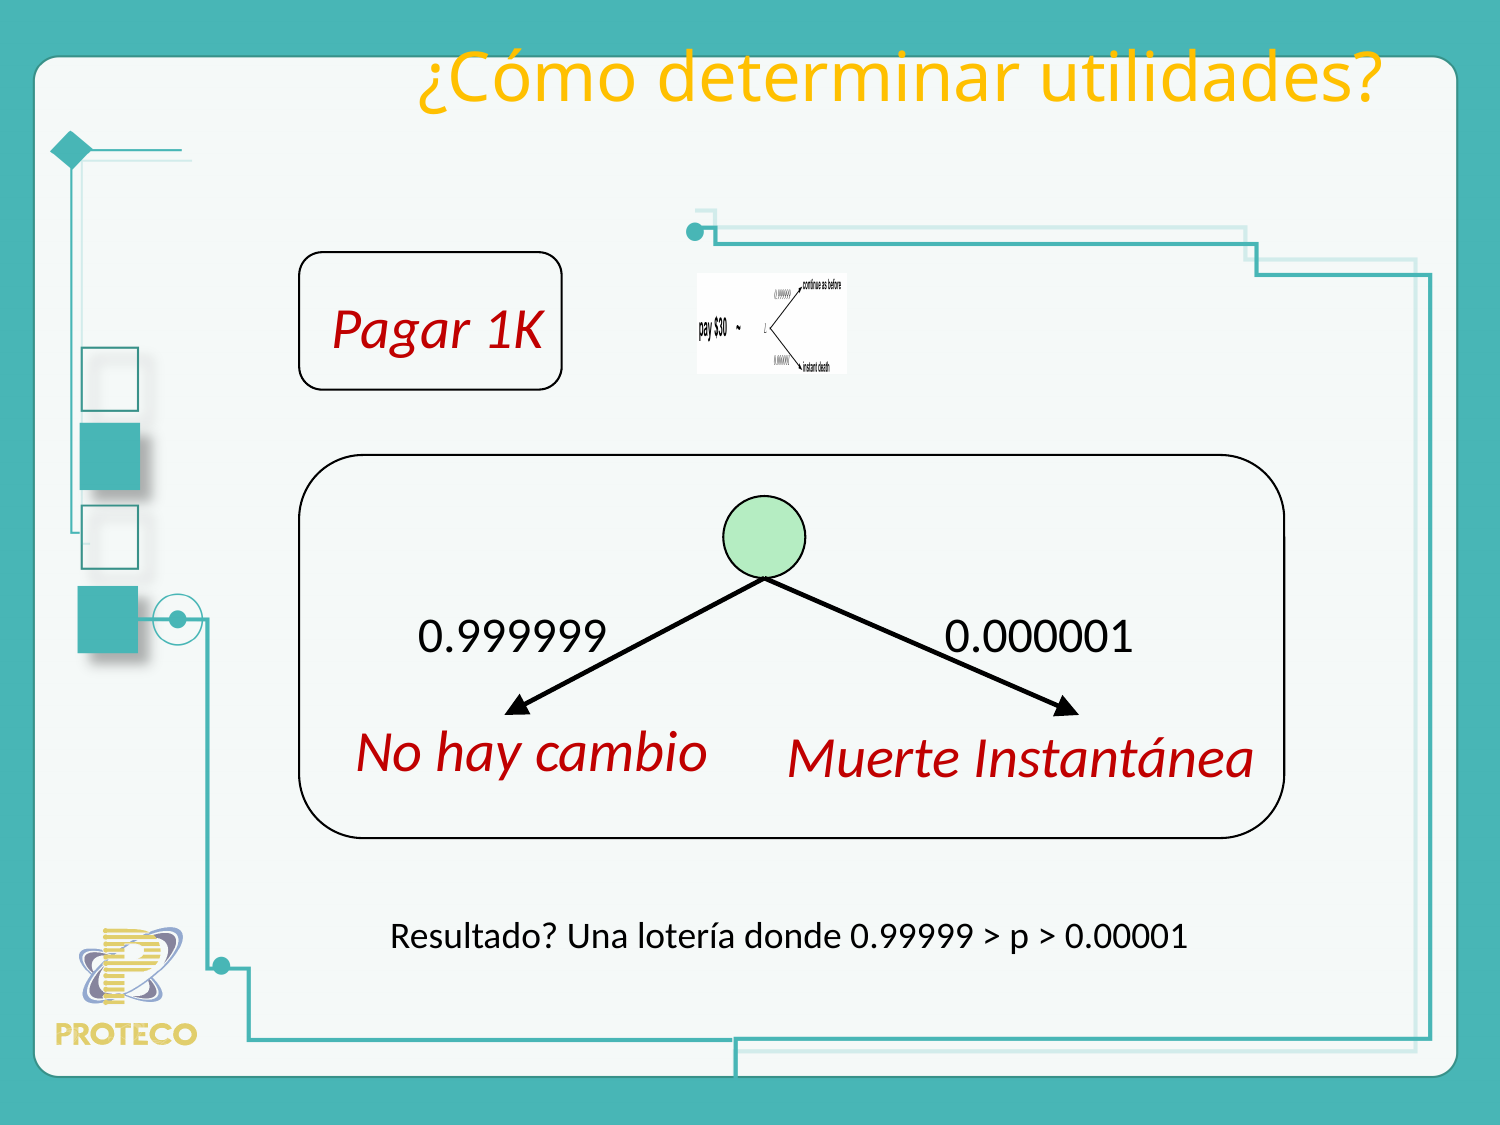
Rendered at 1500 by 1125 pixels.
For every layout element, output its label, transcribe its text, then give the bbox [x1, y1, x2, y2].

title ¿Cómo determinar utilidades? [403, 34, 1428, 187]
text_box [299, 454, 1285, 839]
text_box Resultado? Una lotería donde 0.99999 > p > 0.00001 [375, 903, 1456, 964]
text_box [299, 252, 692, 390]
picture [0, 0, 1500, 1125]
